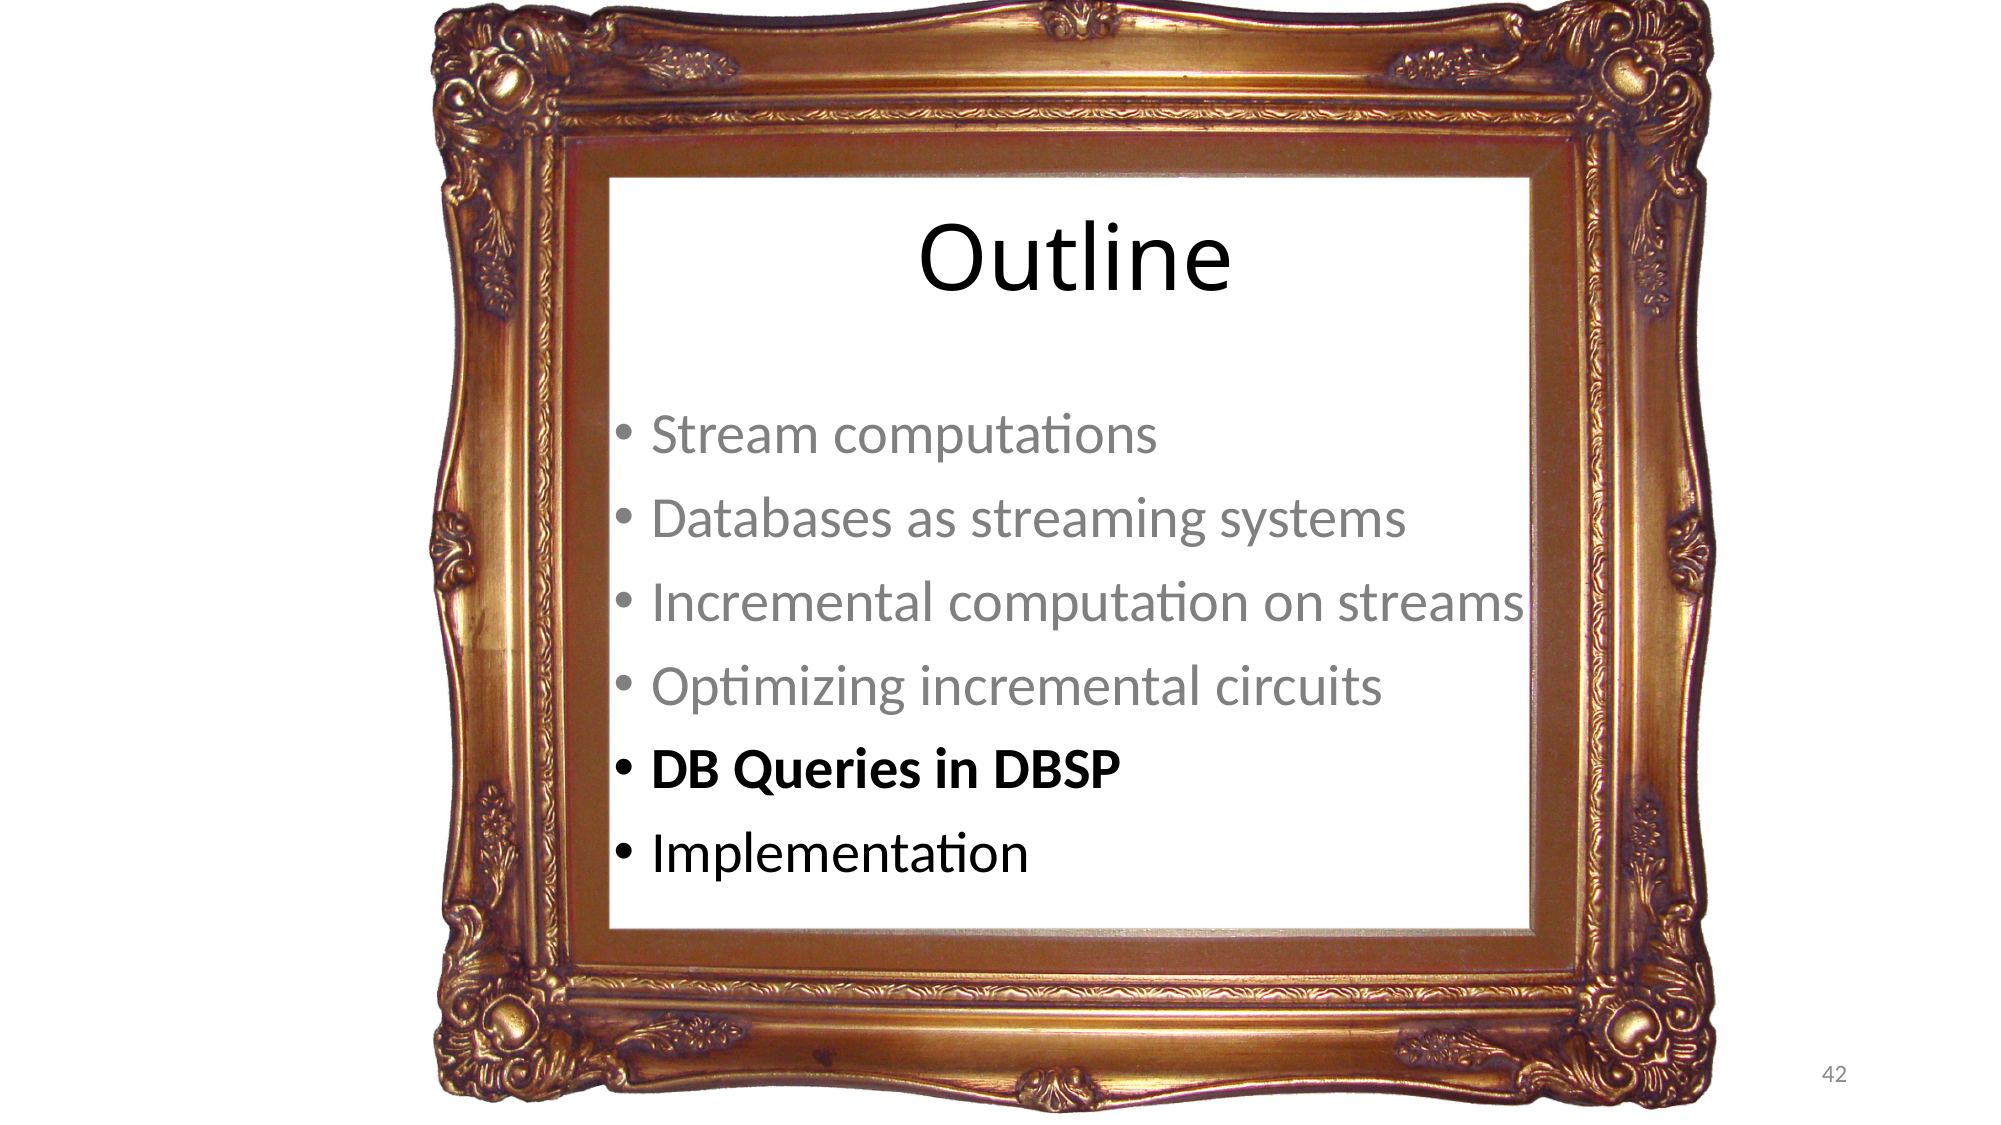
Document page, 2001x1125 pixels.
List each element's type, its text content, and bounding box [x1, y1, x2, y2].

picture [424, 0, 1715, 1125]
slide_number 42 [1798, 1042, 1863, 1103]
